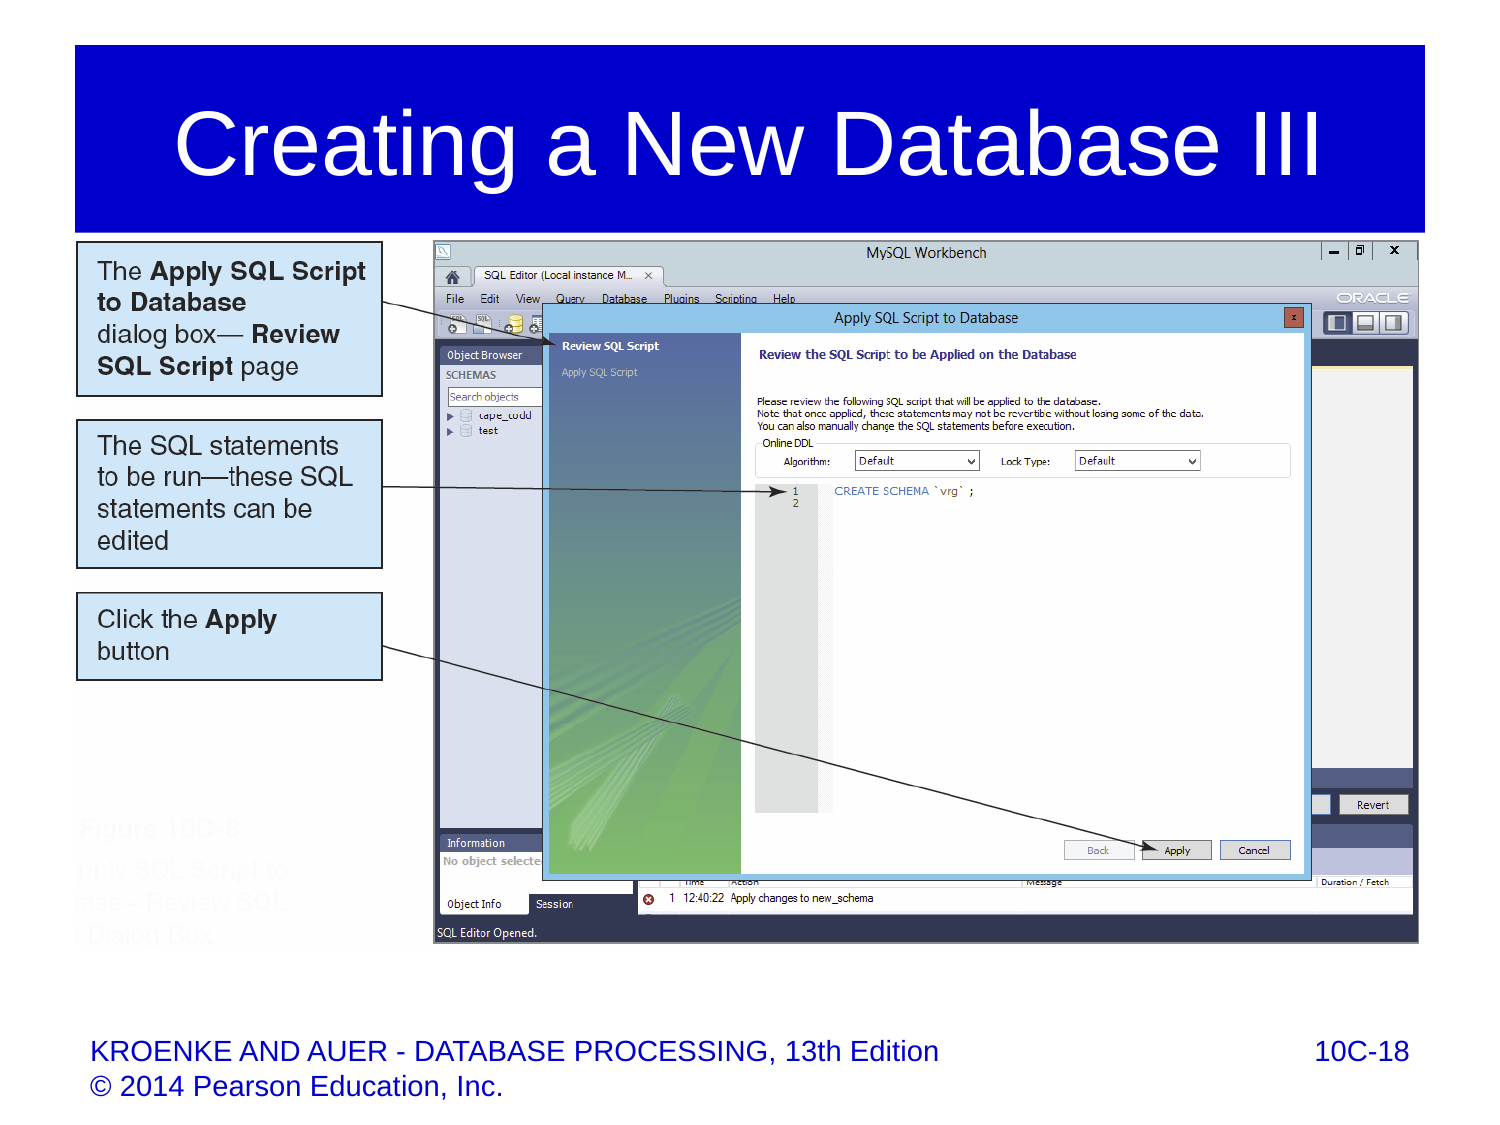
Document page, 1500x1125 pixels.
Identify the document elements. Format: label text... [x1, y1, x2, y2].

footer KROENKE AND AUER - DATABASE PROCESSING, 13th Edition © 2014 Pearson Education, Inc. [74, 1024, 988, 1104]
picture [74, 239, 1419, 947]
title Creating a New Database III [75, 45, 1425, 233]
slide_number 10C-18 [1074, 1024, 1426, 1103]
